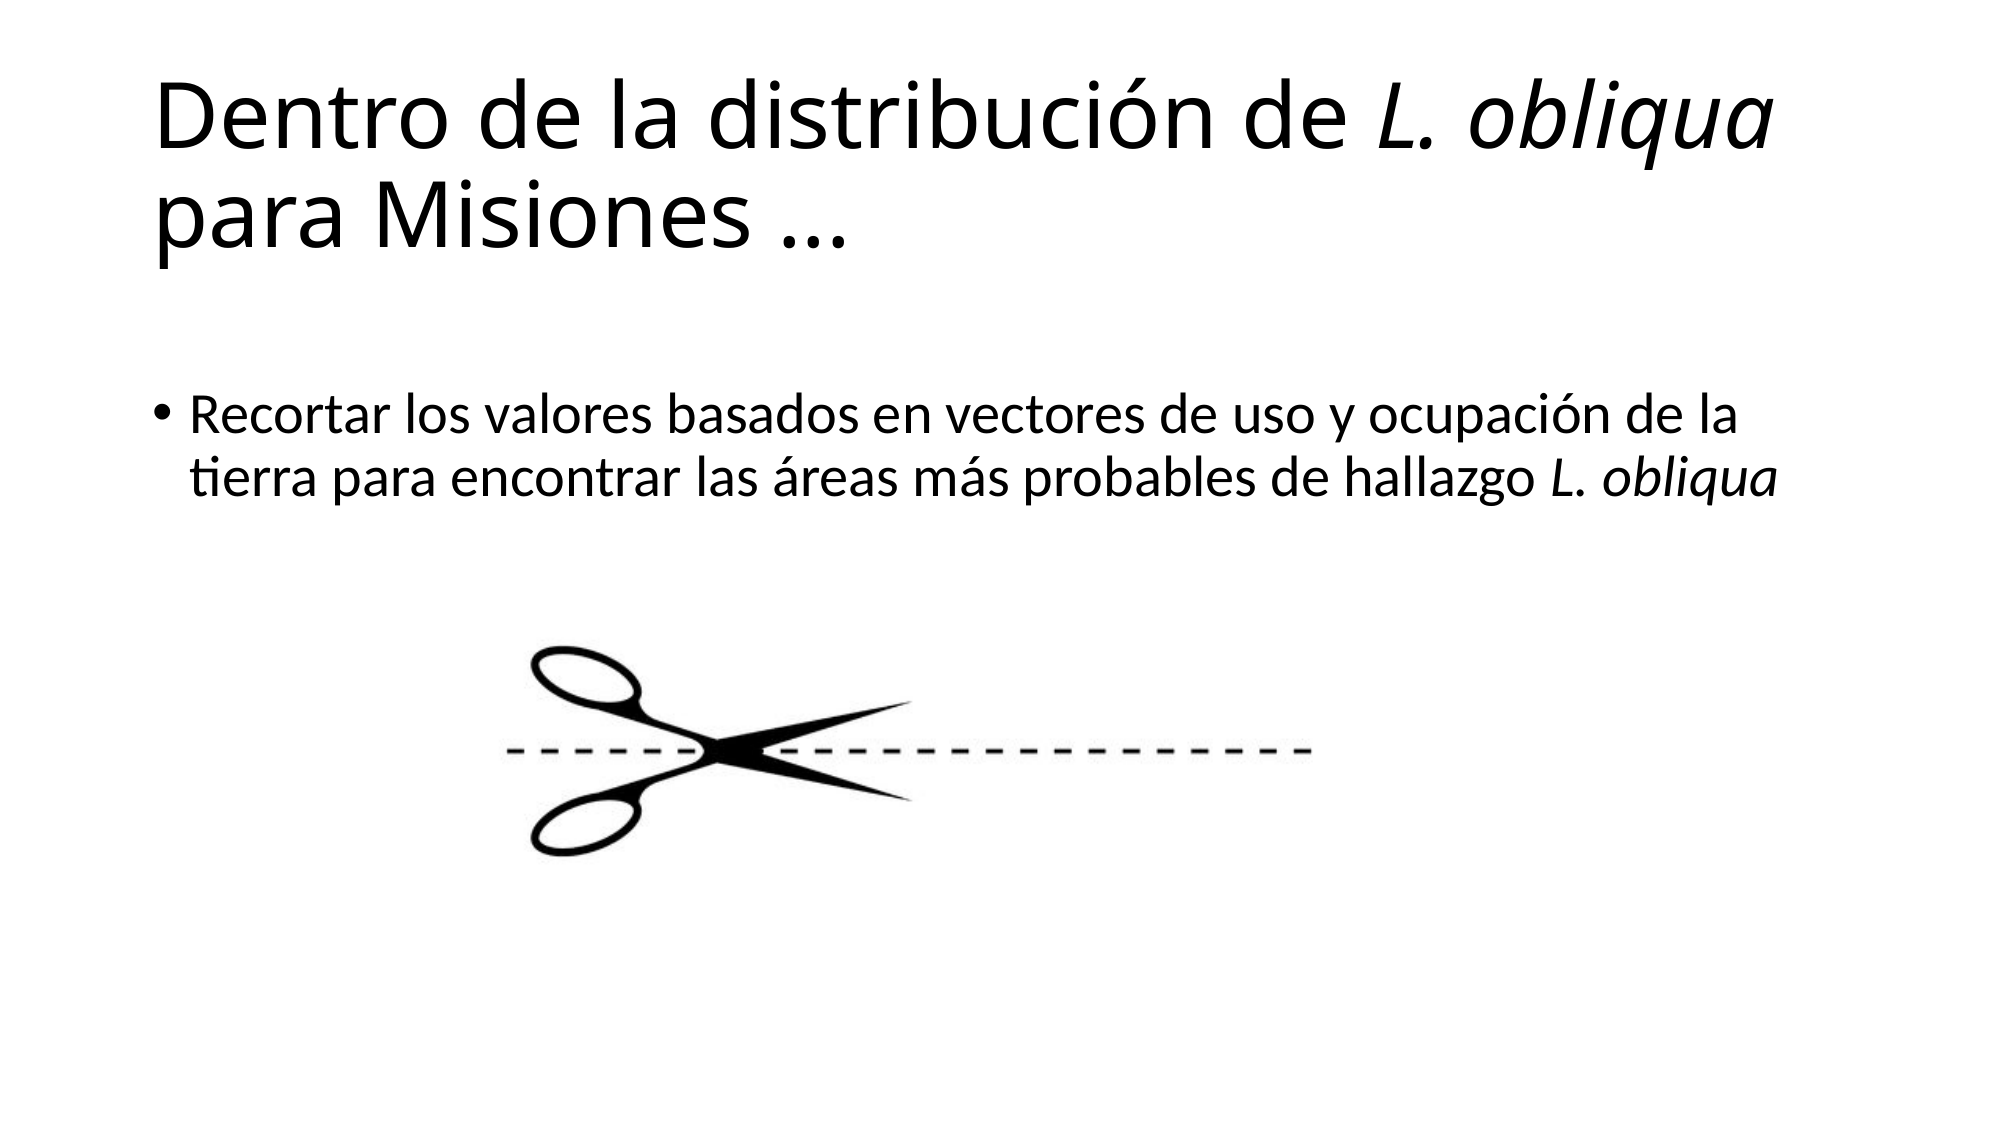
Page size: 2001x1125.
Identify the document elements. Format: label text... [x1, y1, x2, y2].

picture [487, 626, 1338, 877]
title Dentro de la distribución de L. obliqua para Misiones ... [137, 59, 1863, 278]
list Recortar los valores basados en vectores de uso y ocupación de la tierra para encontrar las áreas más probables de hallazgo L. obliqua [137, 376, 1863, 1014]
